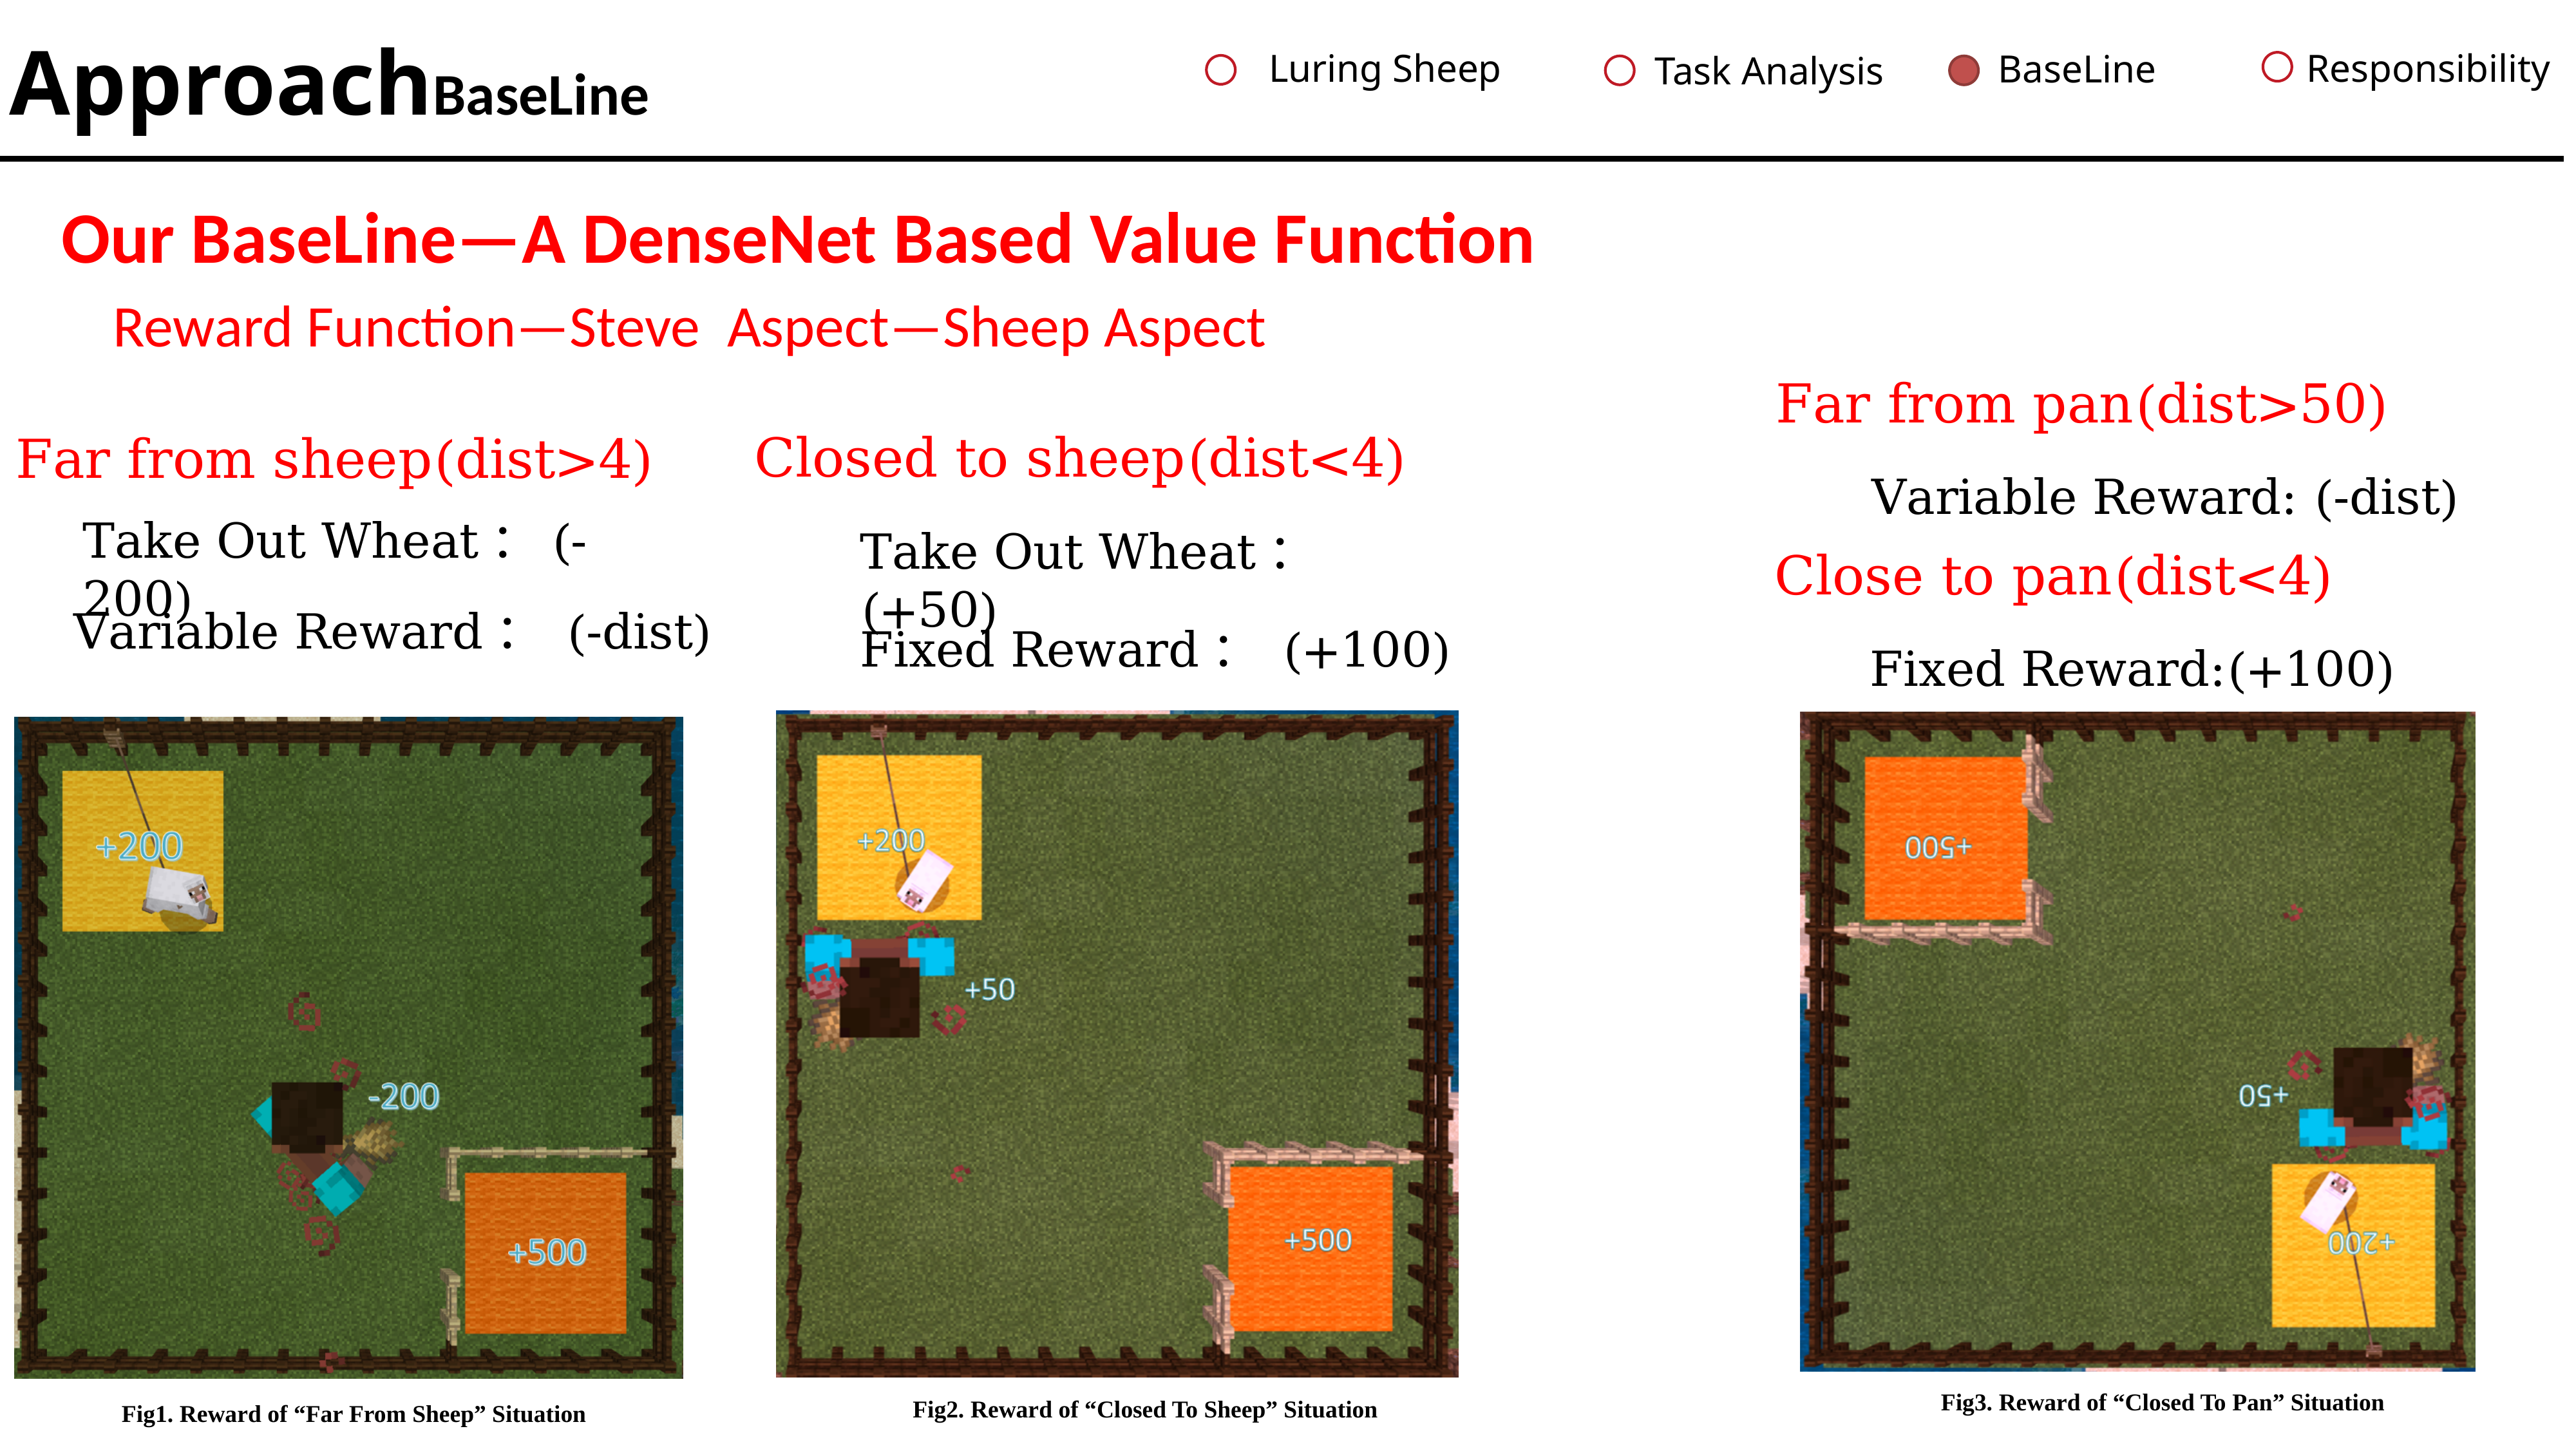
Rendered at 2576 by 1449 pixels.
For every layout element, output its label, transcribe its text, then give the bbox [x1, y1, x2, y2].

text_box Our BaseLine—A DenseNet Based Value Function [52, 185, 1547, 283]
text_box Responsibility [2297, 40, 2569, 95]
text_box Luring Sheep [1259, 39, 1540, 95]
text_box [1604, 54, 1636, 86]
text_box BaseLine [1989, 41, 2253, 95]
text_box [1766, 364, 2512, 530]
picture [1799, 711, 2476, 1372]
text_box [1948, 54, 1980, 86]
text_box ApproachBaseLine [0, 21, 1255, 138]
text_box Reward Function—Steve Aspect—Sheep Aspect [103, 283, 1278, 364]
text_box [14, 716, 683, 1433]
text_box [6, 419, 944, 573]
text_box Task Analysis [1645, 42, 1927, 97]
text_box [776, 710, 1459, 1428]
text_box Variable Reward： (-dist) [64, 596, 741, 664]
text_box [744, 418, 1628, 683]
text_box Fig3. Reward of “Closed To Pan” Situation [1931, 1381, 2394, 1421]
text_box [1765, 536, 2510, 702]
text_box [2261, 51, 2293, 83]
